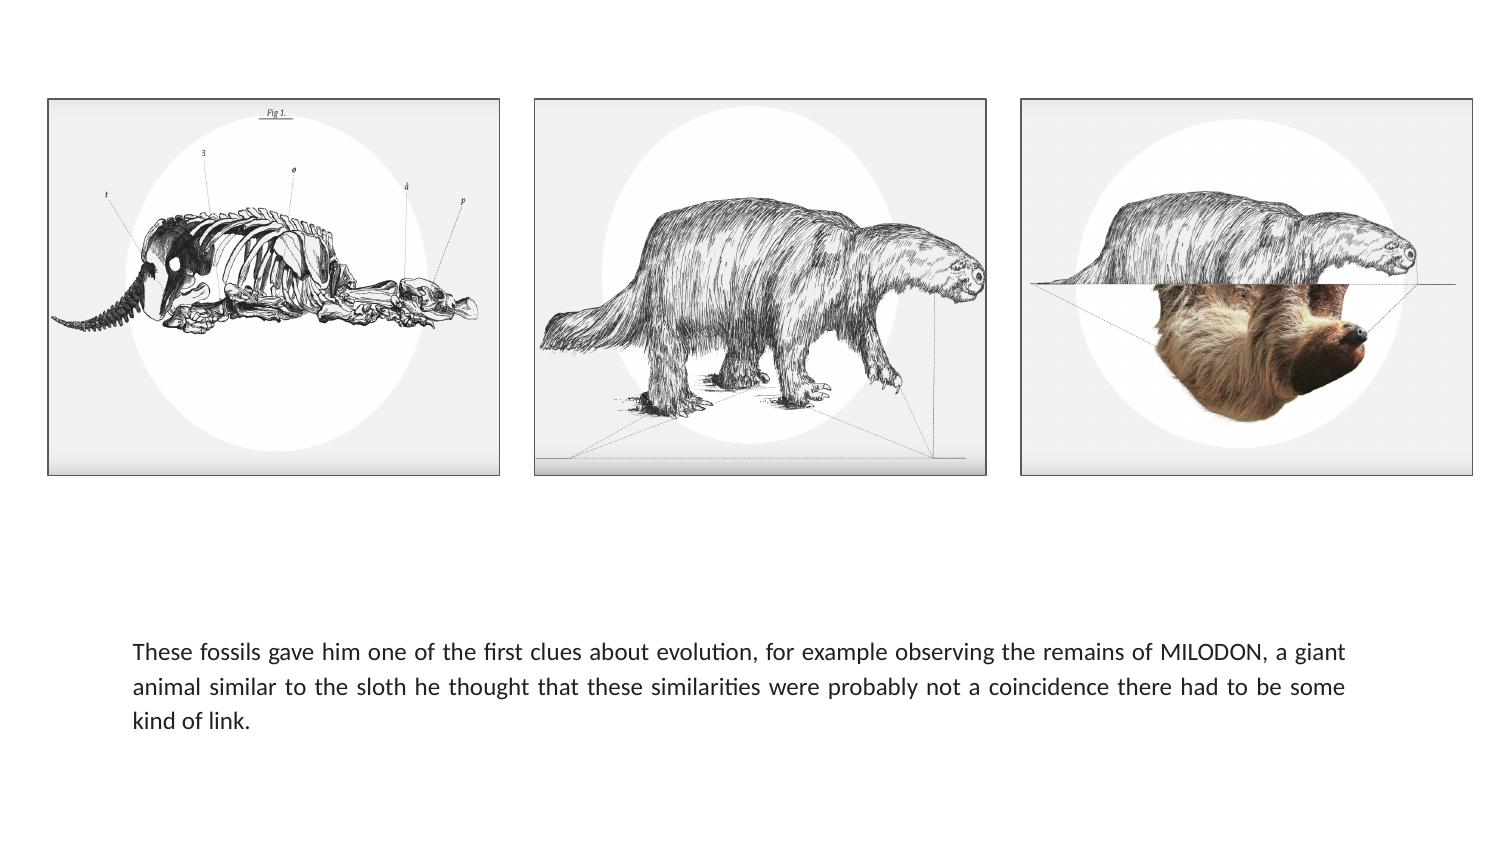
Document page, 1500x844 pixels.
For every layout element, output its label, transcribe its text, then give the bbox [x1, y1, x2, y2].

text_box These fossils gave him one of the first clues about evolution, for example observing the remains of MILODON, a giant animal similar to the sloth he thought that these similarities were probably not a coincidence there had to be some kind of link. [117, 586, 1364, 809]
picture [534, 99, 986, 475]
picture [1021, 99, 1473, 475]
picture [48, 99, 499, 475]
